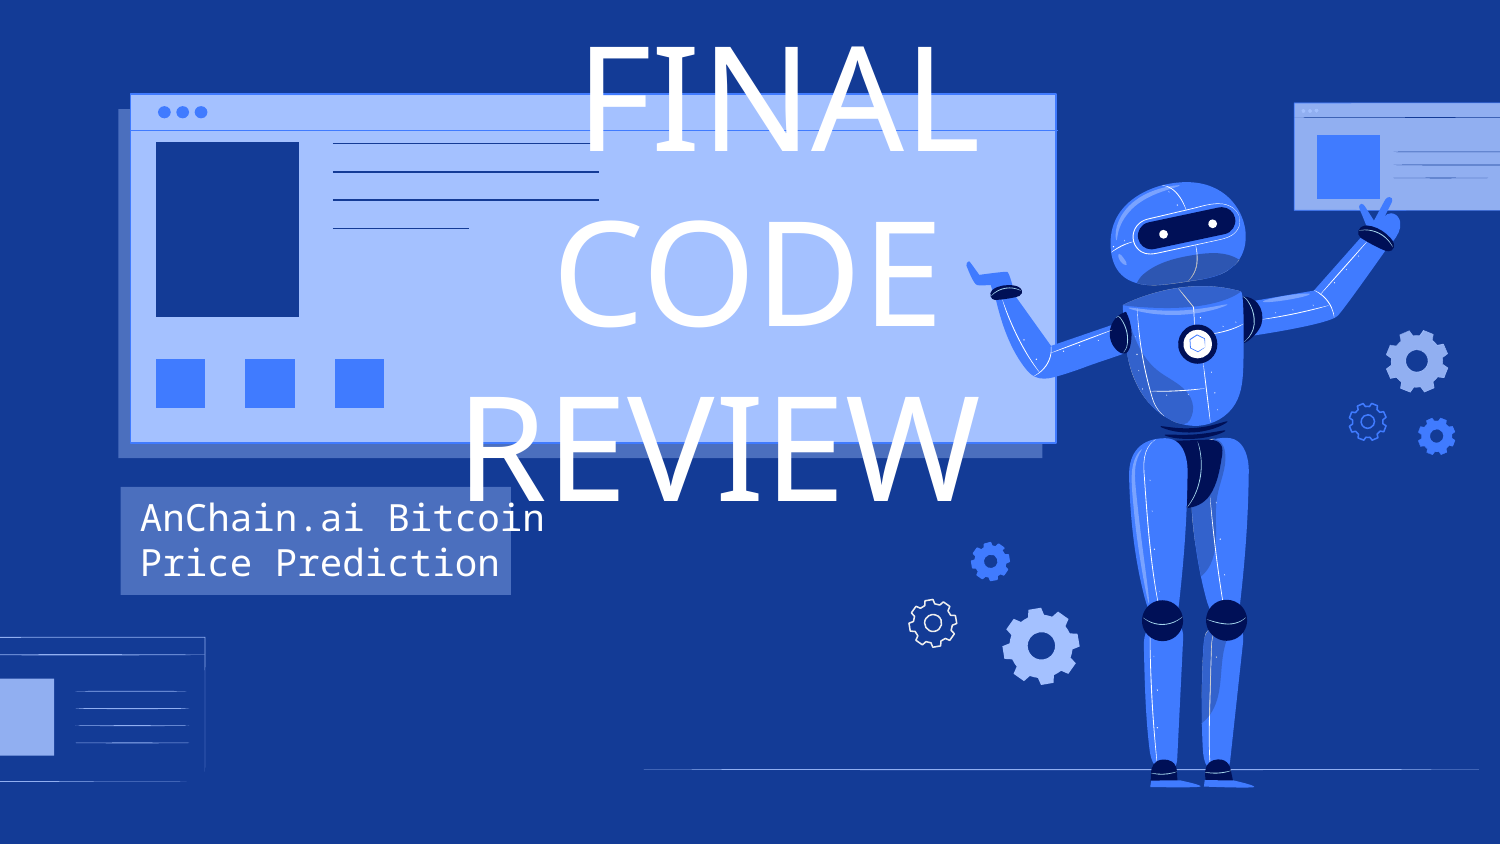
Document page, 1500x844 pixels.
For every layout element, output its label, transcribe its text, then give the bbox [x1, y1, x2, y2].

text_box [0, 636, 206, 783]
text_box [1349, 329, 1456, 456]
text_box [901, 536, 960, 698]
subtitle AnChain.ai Bitcoin Price Prediction [124, 481, 560, 599]
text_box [1293, 102, 1500, 211]
text_box [120, 486, 124, 595]
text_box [965, 181, 1401, 788]
title FINAL CODE REVIEW [192, 134, 997, 403]
